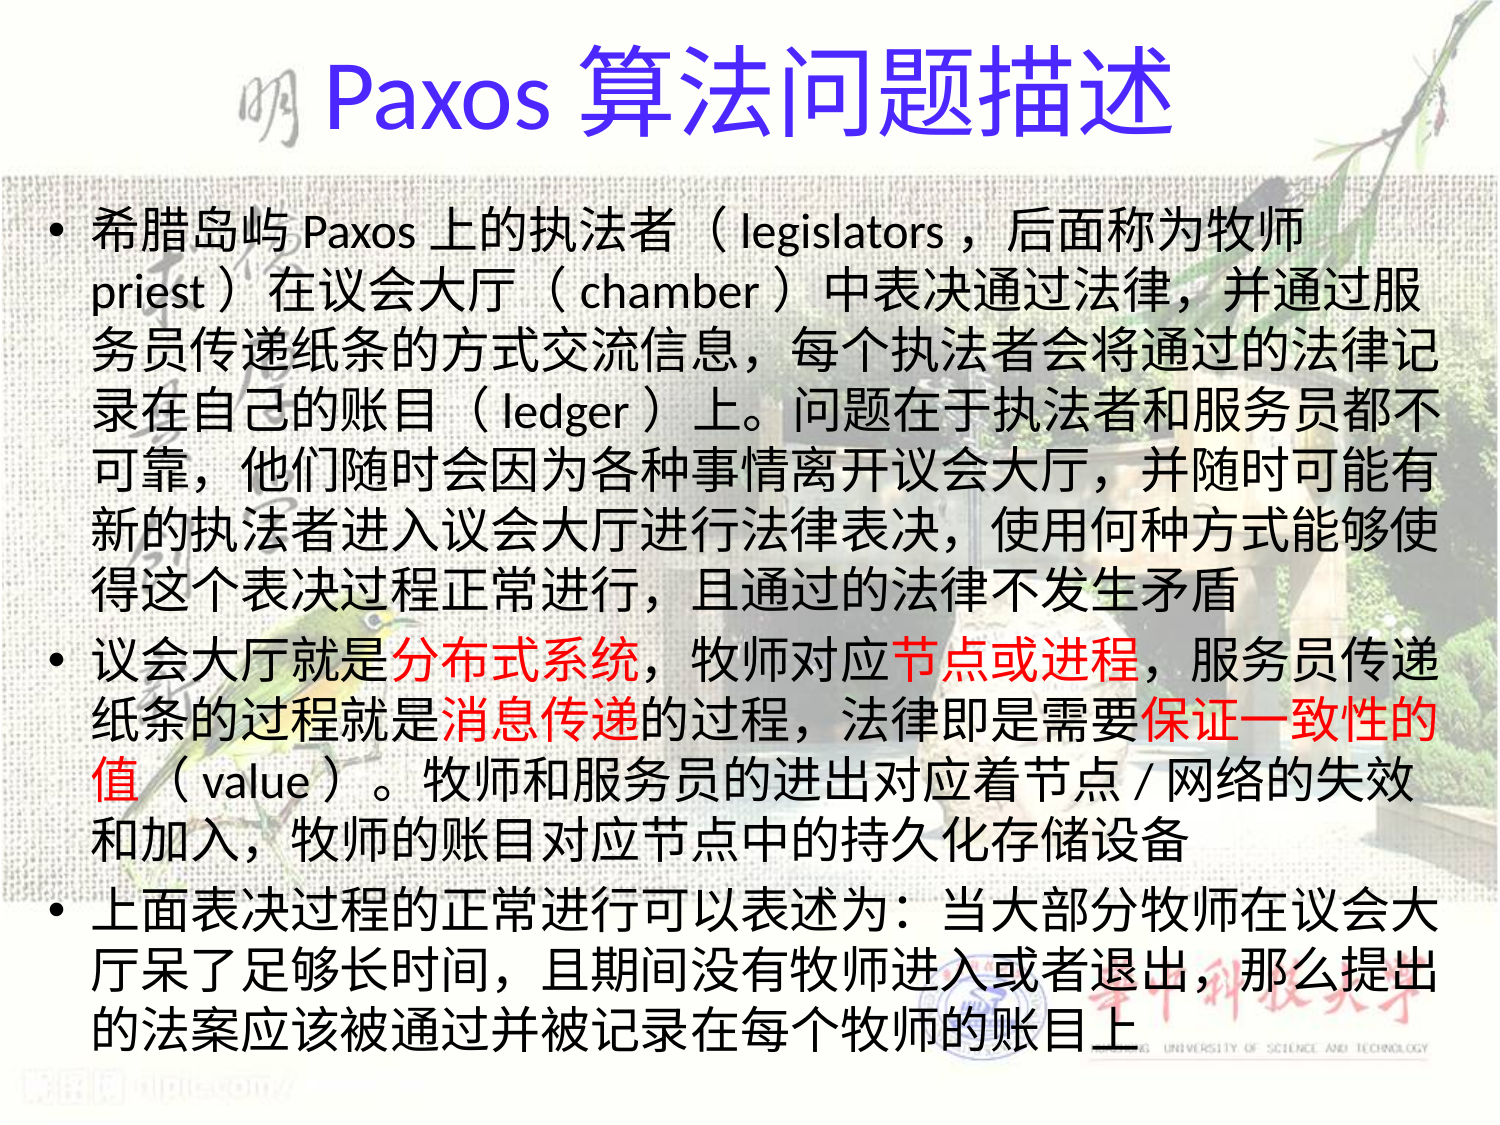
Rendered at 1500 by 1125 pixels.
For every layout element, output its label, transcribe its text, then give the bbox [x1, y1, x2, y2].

list 希腊岛屿Paxos上的执法者（legislators，后面称为牧师priest）在议会大厅（chamber）中表决通过法律，并通过服务员传递纸条的方式交流信息，每个执法者会将通过的法律记录在自己的账目（ledger）上。问题在于执法者和服务员都不可靠，他们随时会因为各种事情离开议会大厅，并随时可能有新的执法者进入议会大厅进行法律表决，使用何种方式能够使得这个表决过程正常进行，且通过的法律不发生矛盾 议会大厅就是分布式系统，牧师对应节点或进程，服务员传递纸条的过程就是消息传递的过程，法律即是需要保证一致性的值（value）。牧师和服务员的进出对应着节点/网络的失效和加入，牧师的账目对应节点中的持久化存储设备 上面表决过程的正常进行可以表述为：当大部分牧师在议会大厅呆了足够长时间，且期间没有牧师进入或者退出，那么提出的法案应该被通过并被记录在每个牧师的账目上 [32, 191, 1468, 1111]
title Paxos算法问题描述 [0, 0, 1500, 183]
picture [1, 183, 1499, 1125]
